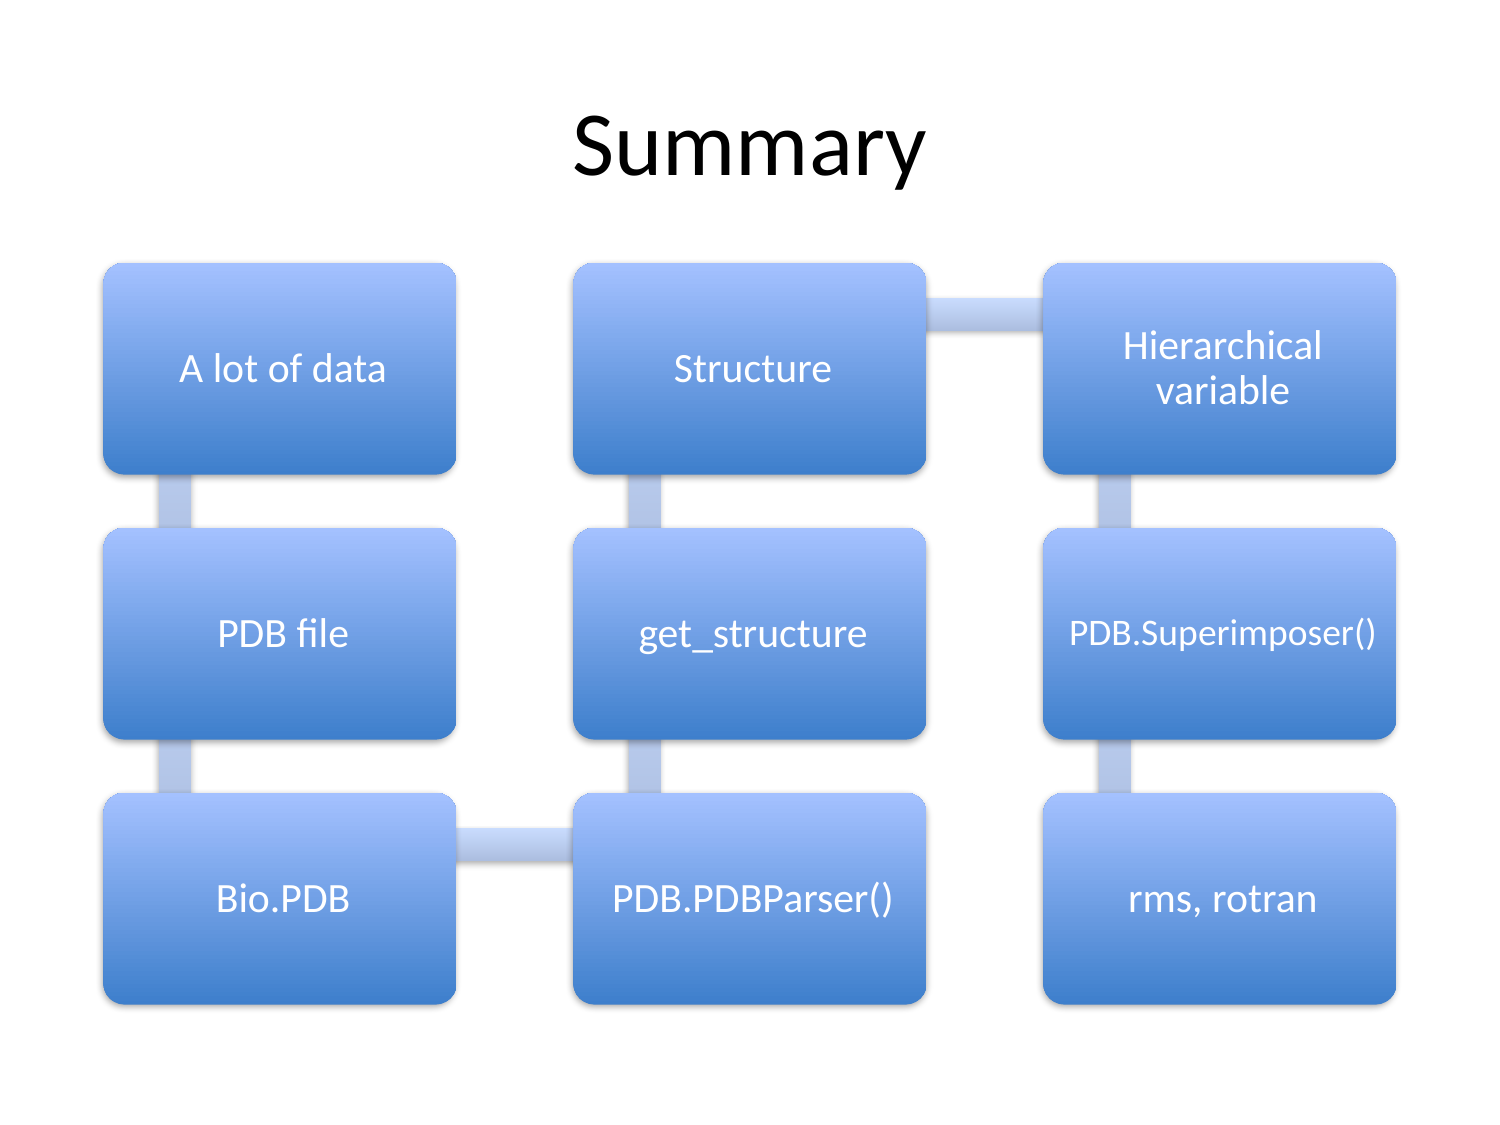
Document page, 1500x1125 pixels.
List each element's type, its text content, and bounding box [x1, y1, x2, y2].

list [74, 262, 1426, 1006]
title Summary [75, 45, 1425, 233]
